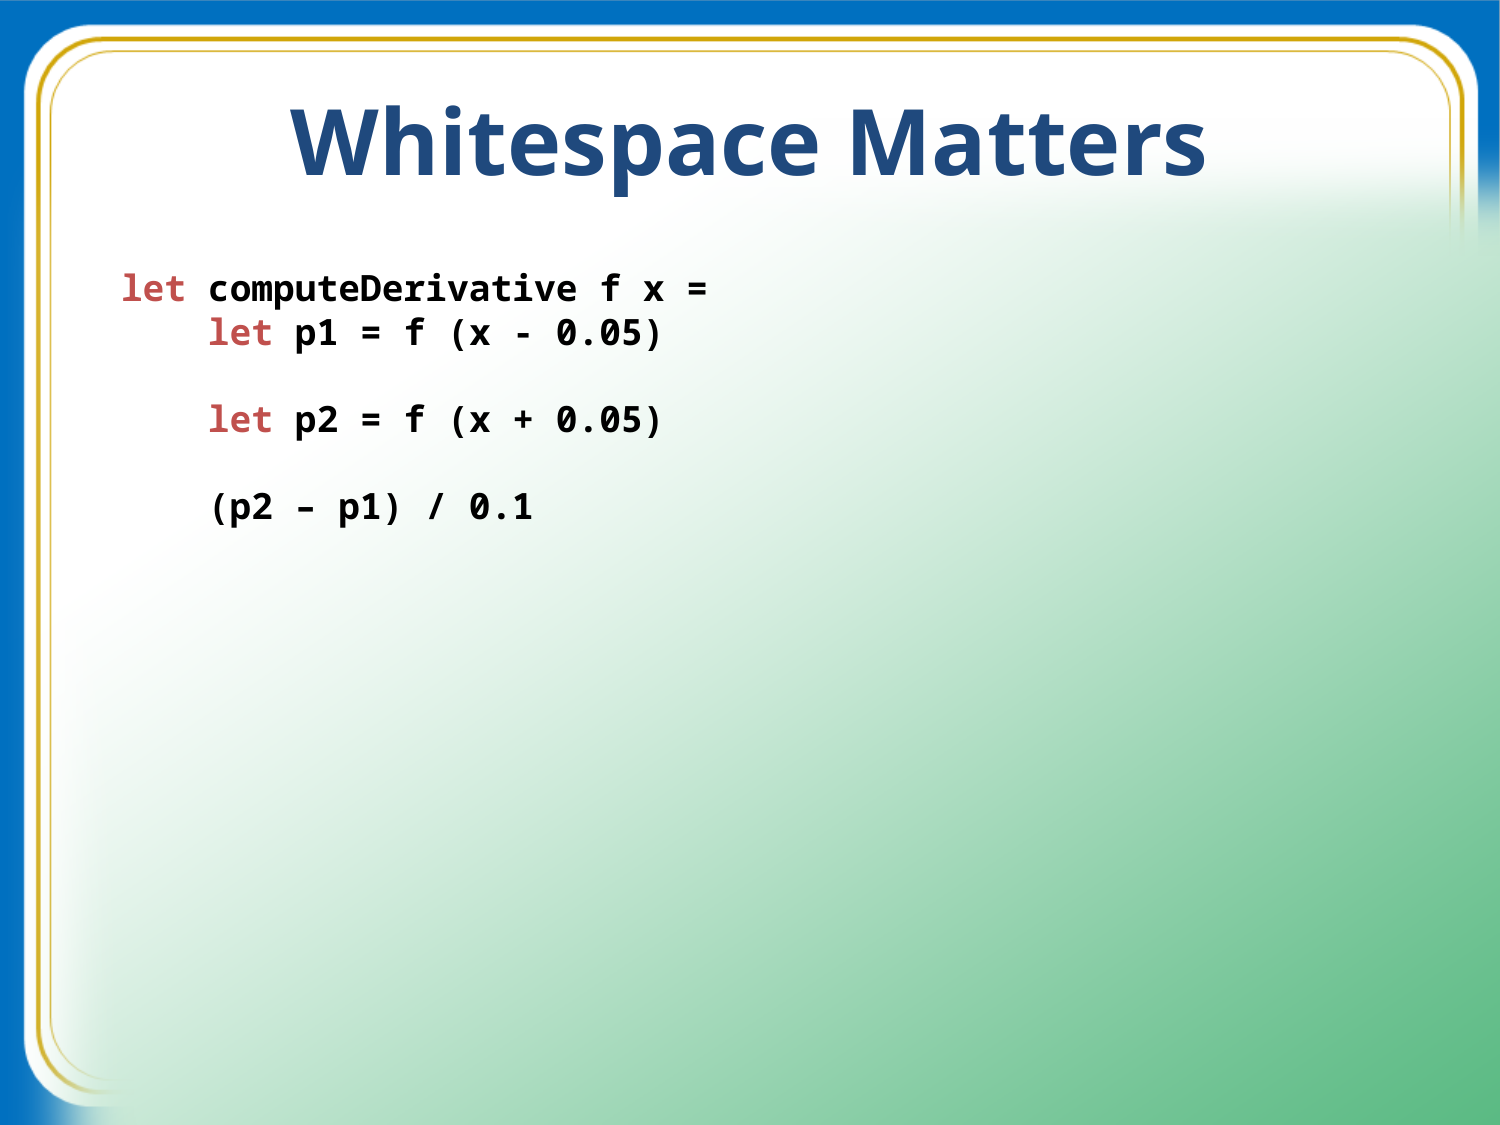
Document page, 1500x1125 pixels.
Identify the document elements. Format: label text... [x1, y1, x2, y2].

list let computeDerivative f x = let p1 = f (x - 0.05) let p2 = f (x + 0.05) (p2 – p1) / 0.1 [106, 214, 1433, 537]
title Whitespace Matters [75, 45, 1425, 233]
picture [0, 0, 1500, 1125]
